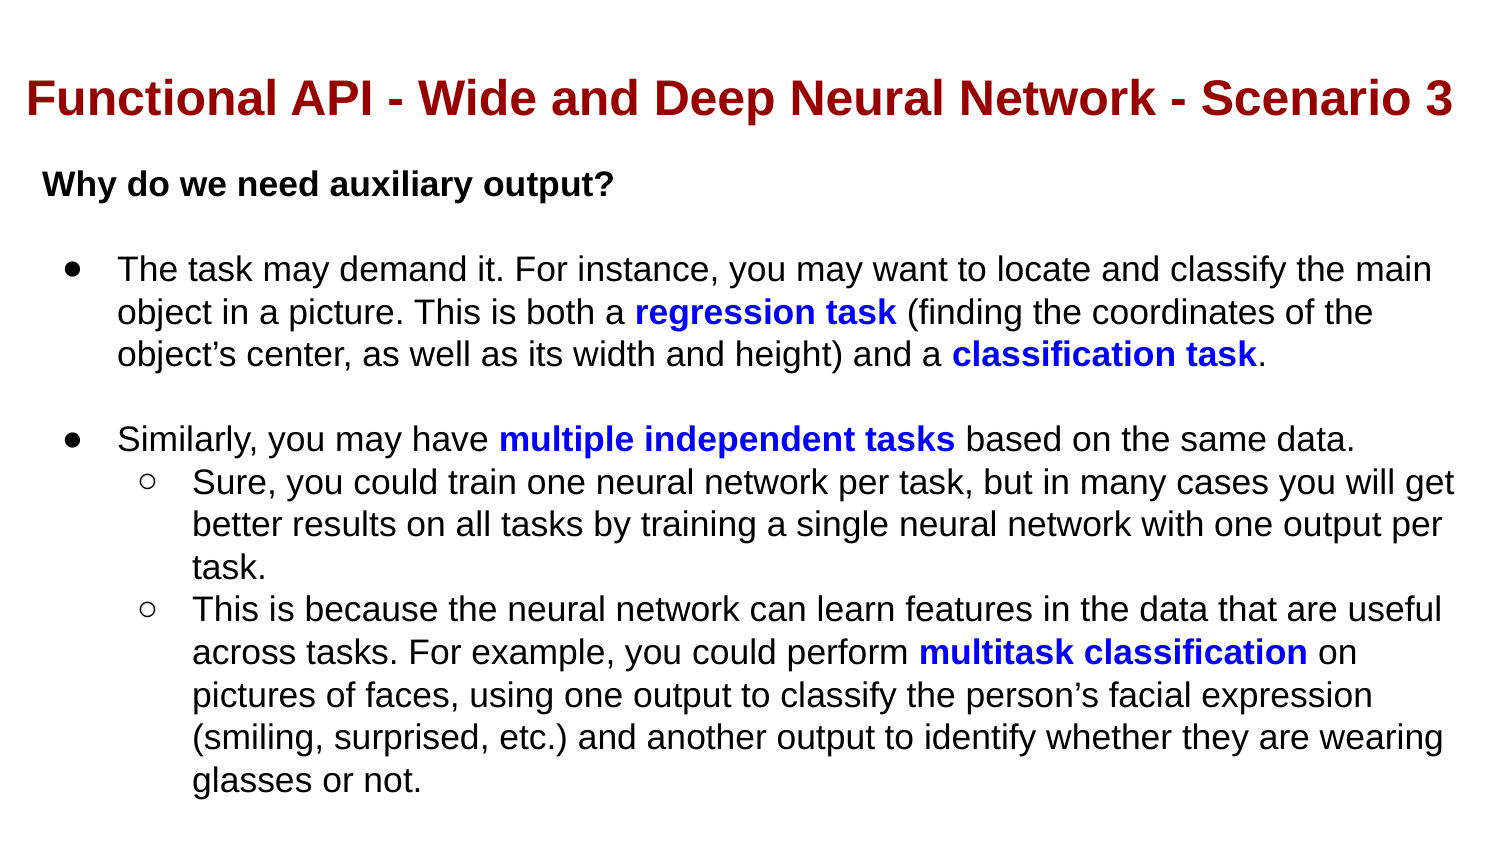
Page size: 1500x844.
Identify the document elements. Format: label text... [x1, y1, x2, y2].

text_box Why do we need auxiliary output? The task may demand it. For instance, you may want to locate and classify the main object in a picture. This is both a regression task (finding the coordinates of the object’s center, as well as its width and height) and a classification task. Similarly, you may have multiple independent tasks based on the same data. Sure, you could train one neural network per task, but in many cases you will get better results on all tasks by training a single neural network with one output per task. This is because the neural network can learn features in the data that are useful across tasks. For example, you could perform multitask classification on pictures of faces, using one output to classify the person’s facial expression (smiling, surprised, etc.) and another output to identify whether they are wearing glasses or not. [27, 146, 1486, 819]
text_box Functional API - Wide and Deep Neural Network - Scenario 3 [10, 50, 1486, 155]
